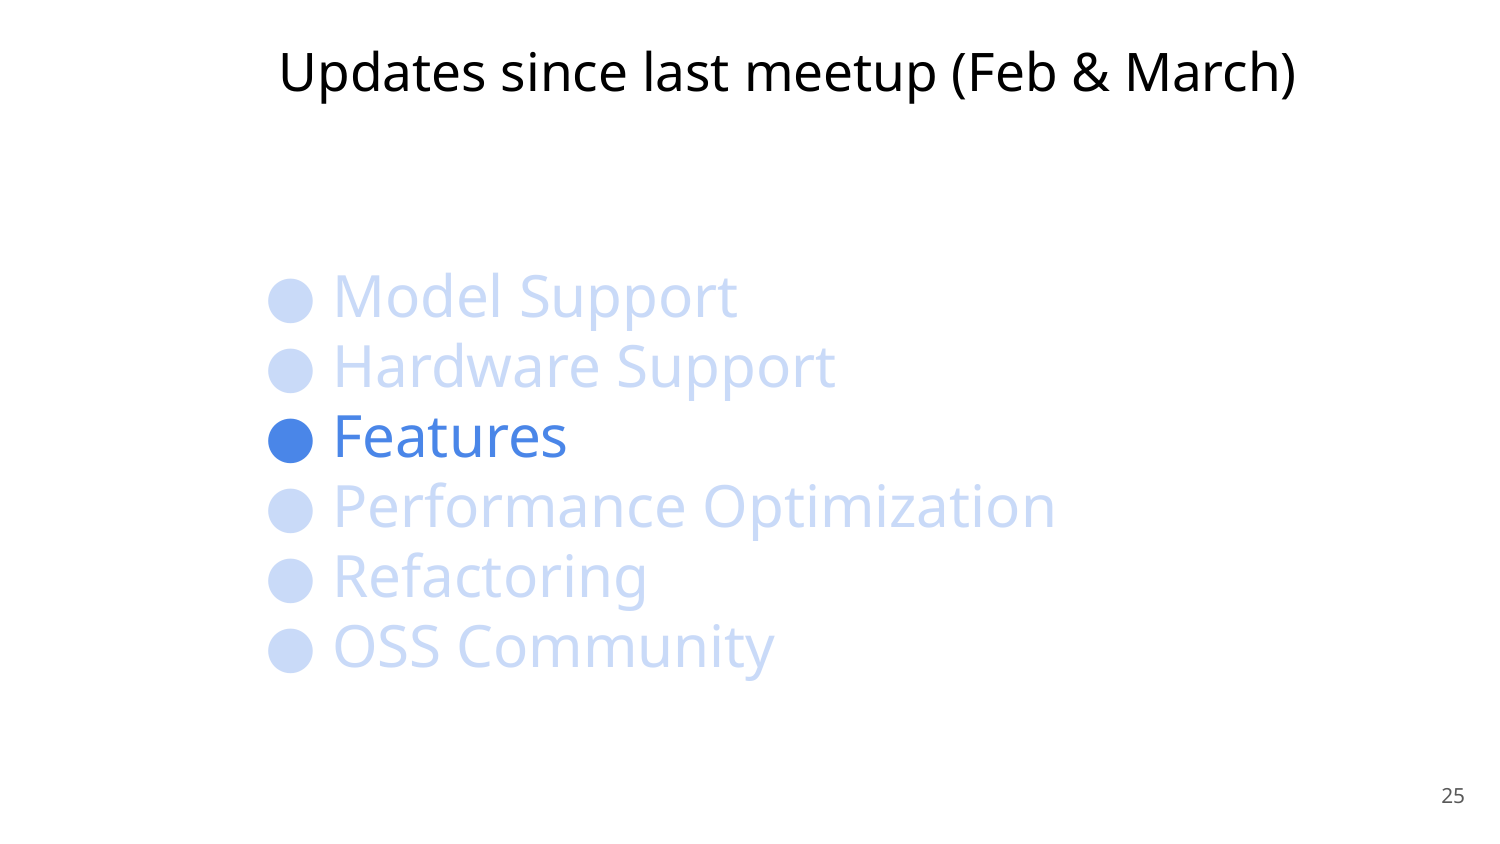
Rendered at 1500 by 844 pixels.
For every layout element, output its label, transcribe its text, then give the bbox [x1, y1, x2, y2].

list Model Support Hardware Support Features Performance Optimization Refactoring OSS Community [242, 134, 1258, 804]
slide_number ‹#› [1389, 764, 1480, 830]
title Updates since last meetup (Feb & March) [51, 23, 1449, 117]
